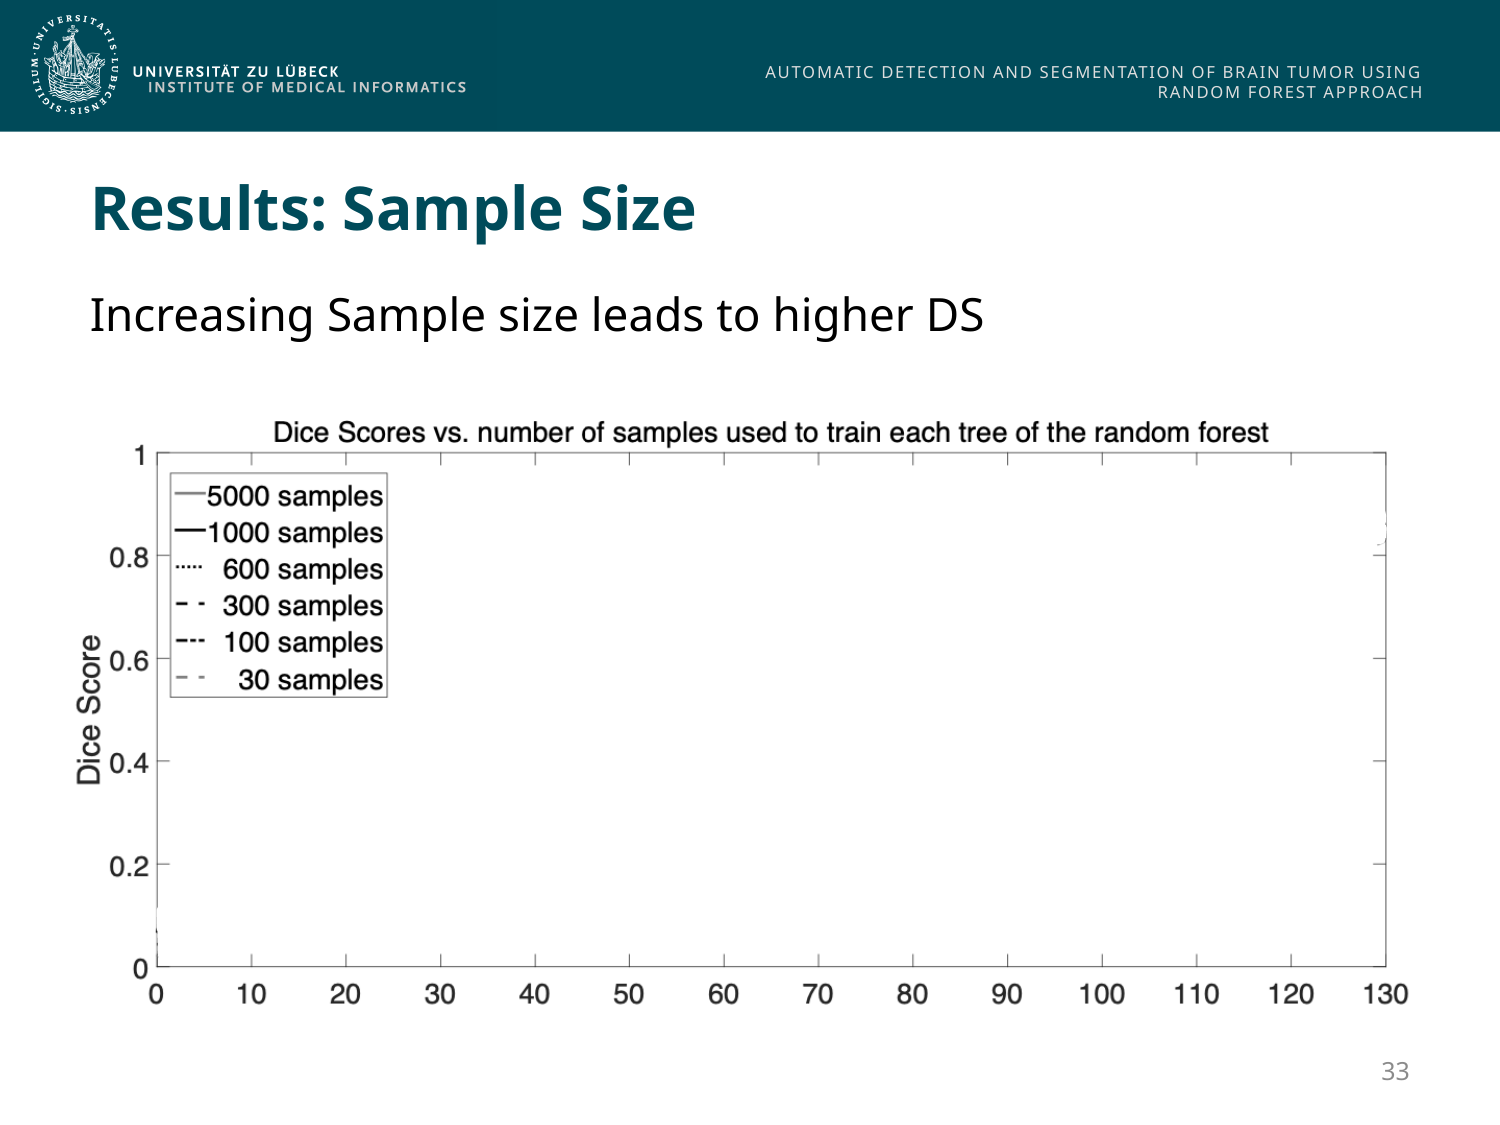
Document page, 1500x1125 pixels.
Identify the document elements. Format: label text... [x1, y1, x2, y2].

picture [62, 395, 1426, 1017]
list Increasing Sample size leads to higher DS [74, 1023, 1426, 1125]
picture [0, 0, 497, 130]
title Results: Sample Size [75, 159, 1425, 252]
list Increasing Sample size leads to higher DS [74, 277, 1426, 395]
